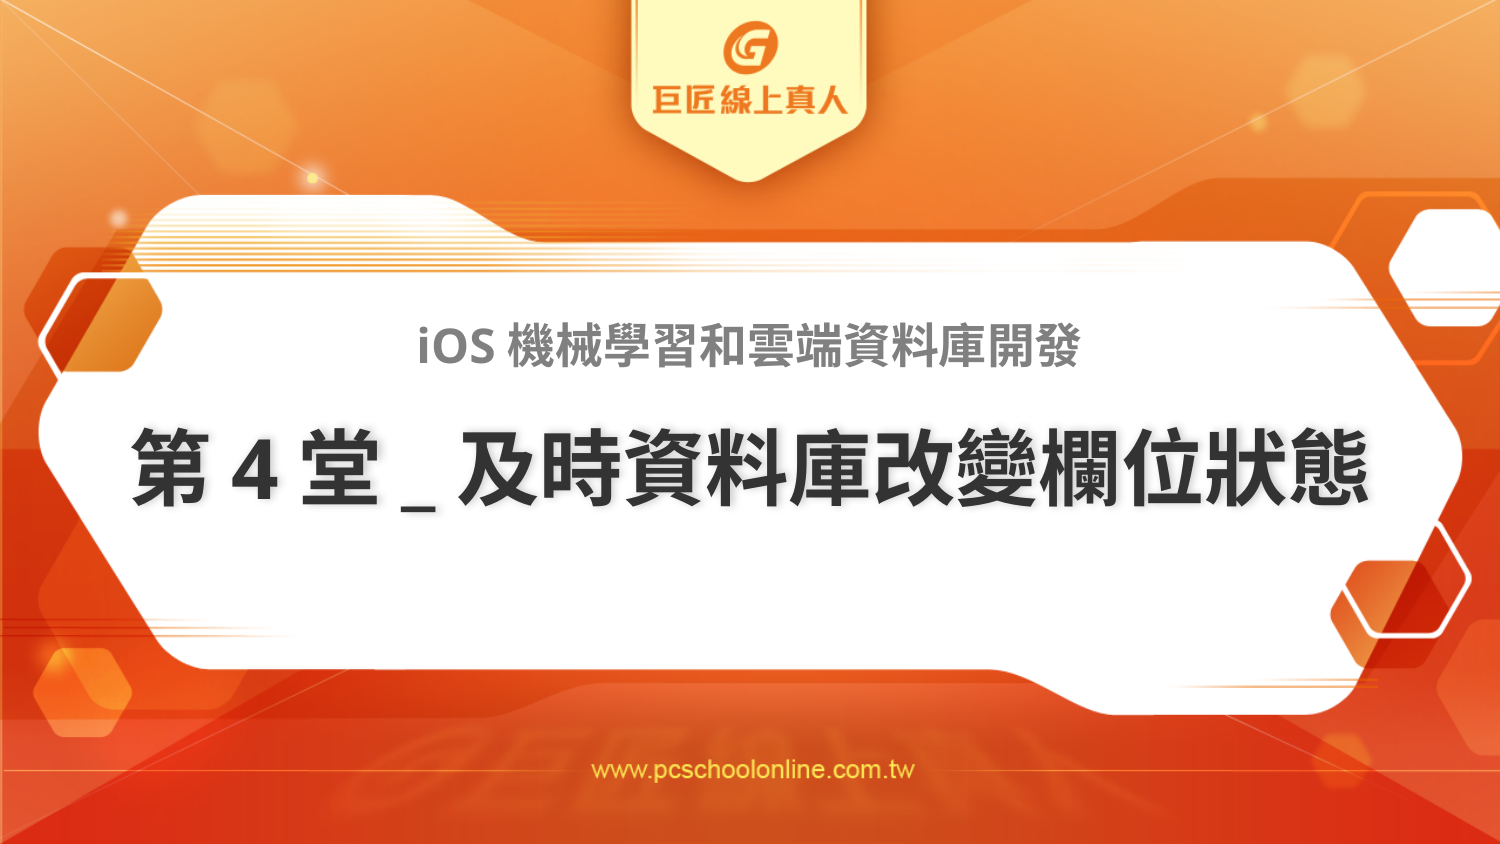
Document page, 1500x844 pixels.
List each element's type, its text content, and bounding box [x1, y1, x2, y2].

picture [0, 0, 1500, 844]
title 第4堂_及時資料庫改變欄位狀態 [119, 390, 1381, 657]
list iOS機械學習和雲端資料庫開發 [224, 302, 1276, 385]
